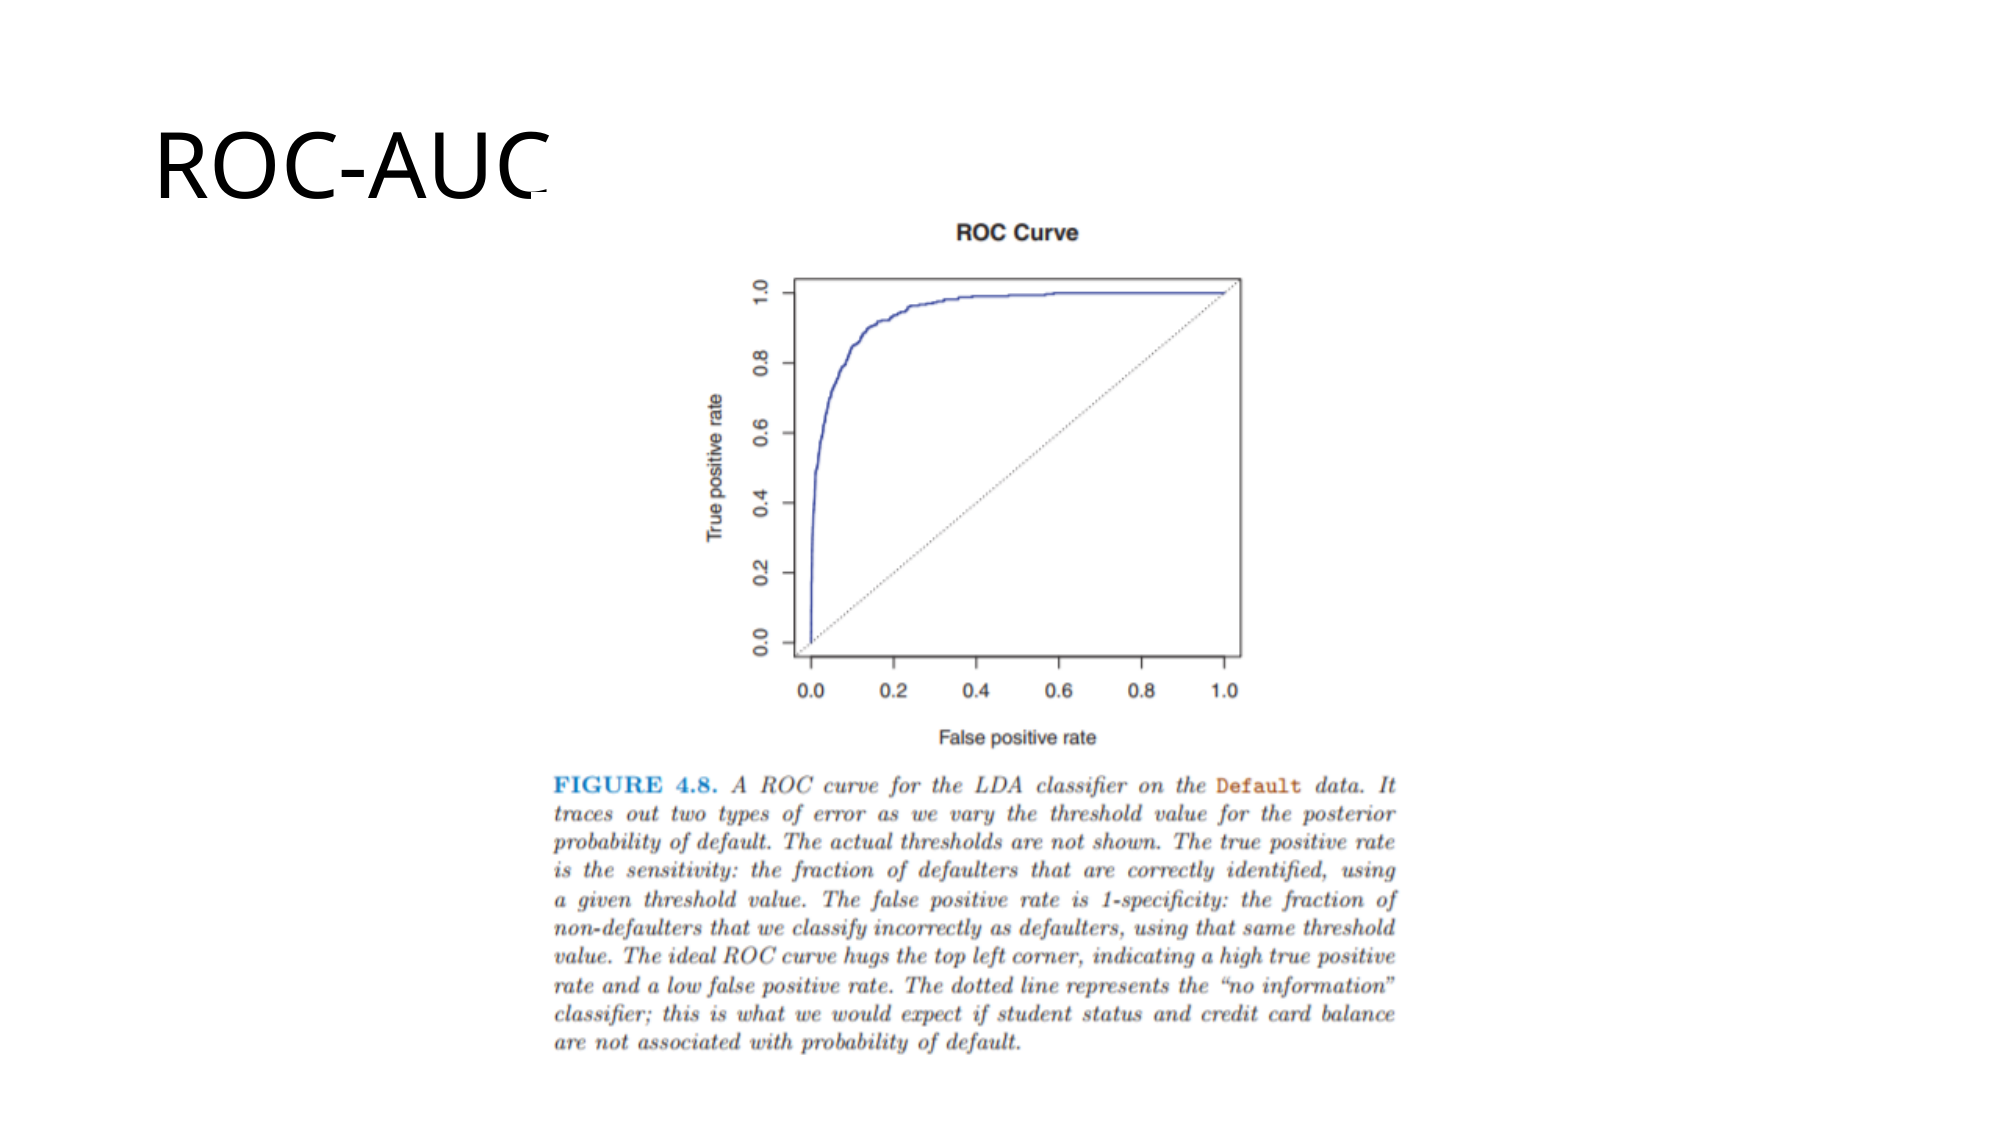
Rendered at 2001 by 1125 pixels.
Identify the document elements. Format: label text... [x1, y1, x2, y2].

picture [531, 192, 1443, 1080]
title ROC-AUC [137, 59, 1863, 278]
